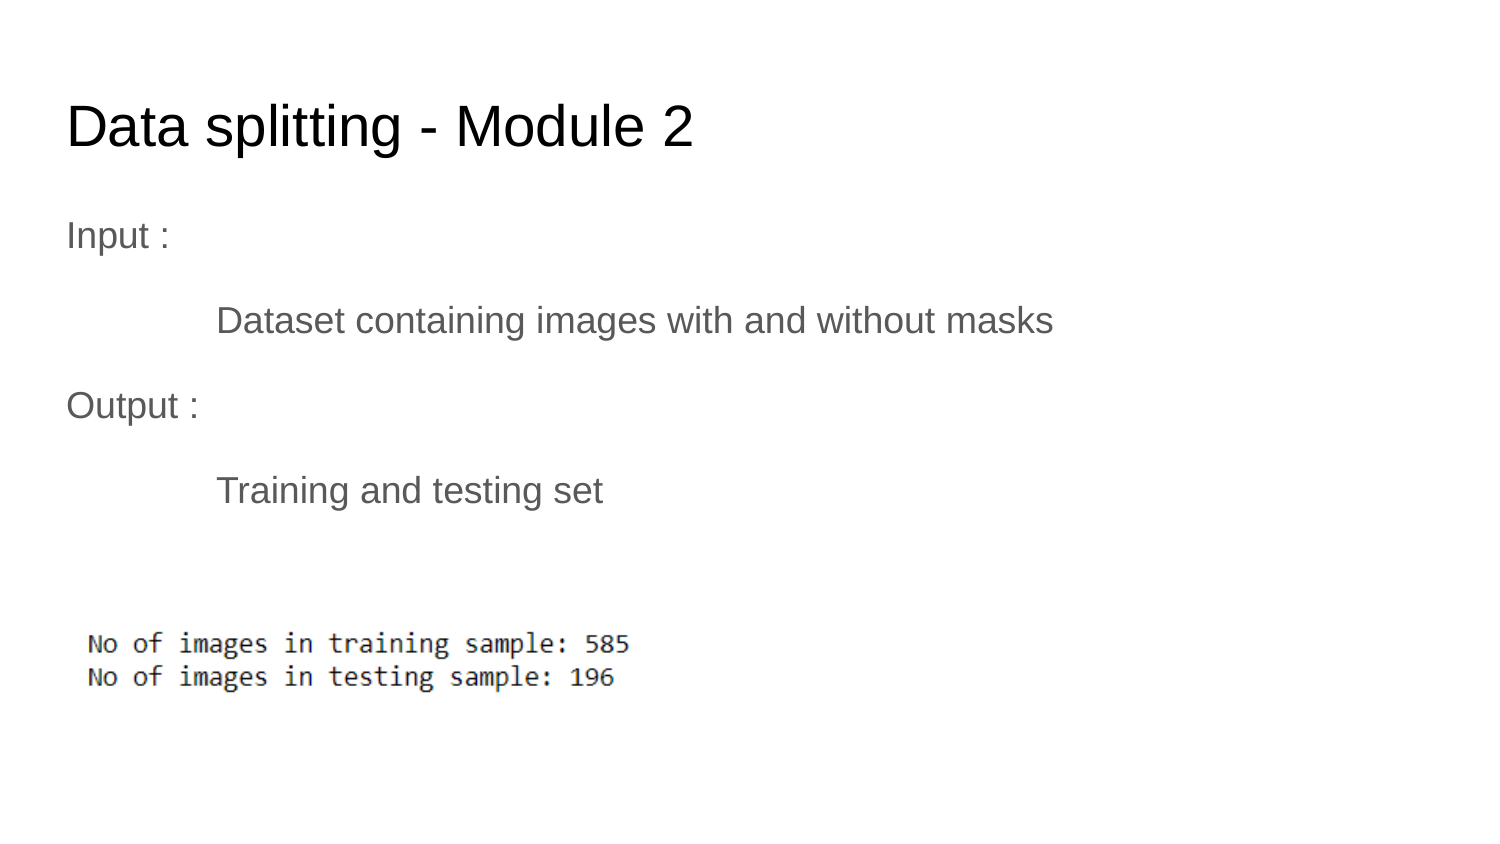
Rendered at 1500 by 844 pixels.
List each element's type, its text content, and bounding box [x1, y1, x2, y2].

picture [77, 615, 853, 716]
list Input : Dataset containing images with and without masks Output : Training and testing set [51, 189, 1449, 750]
title Data splitting - Module 2 [51, 72, 1449, 167]
